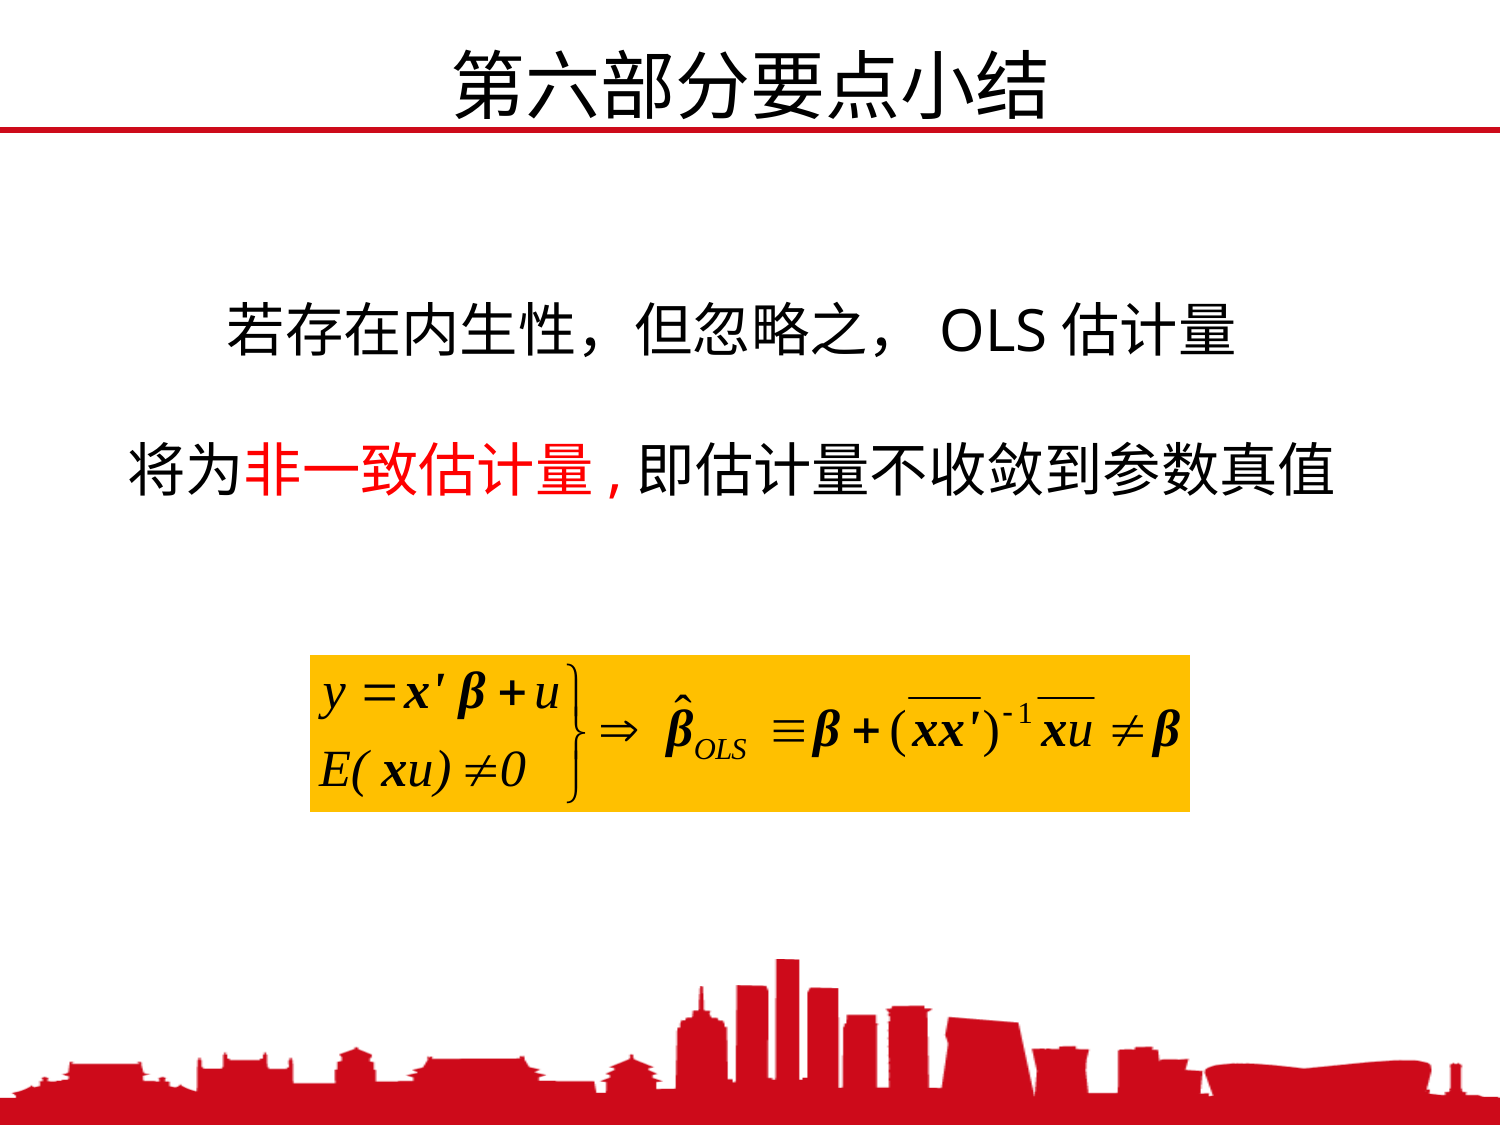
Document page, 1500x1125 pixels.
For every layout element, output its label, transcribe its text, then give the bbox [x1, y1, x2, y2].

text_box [309, 655, 1191, 812]
picture [0, 959, 1500, 1125]
text_box 若存在内生性，但忽略之，OLS估计量 将为非一致估计量,即估计量不收敛到参数真值 [33, 215, 1430, 511]
text_box 第六部分要点小结 [0, 31, 1500, 137]
